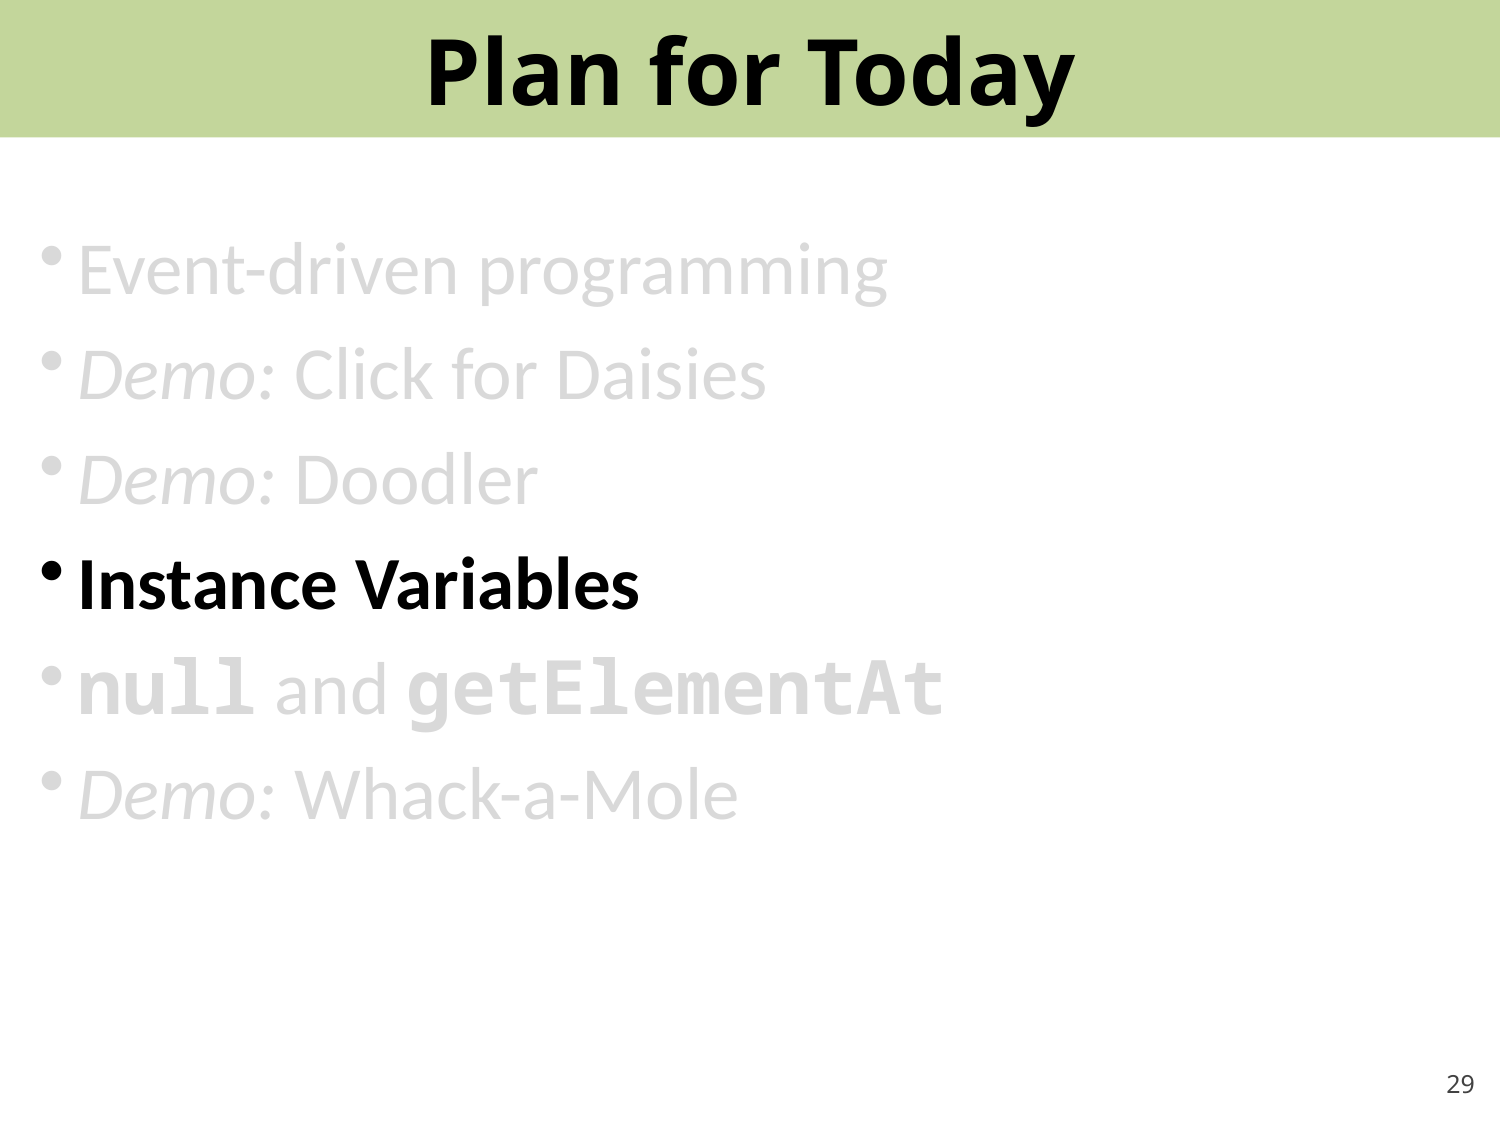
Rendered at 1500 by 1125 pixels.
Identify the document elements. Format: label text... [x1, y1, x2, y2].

list Event-driven programming Demo: Click for Daisies Demo: Doodler Instance Variables null and getElementAt Demo: Whack-a-Mole [24, 212, 1475, 1063]
title Plan for Today [75, 0, 1425, 138]
